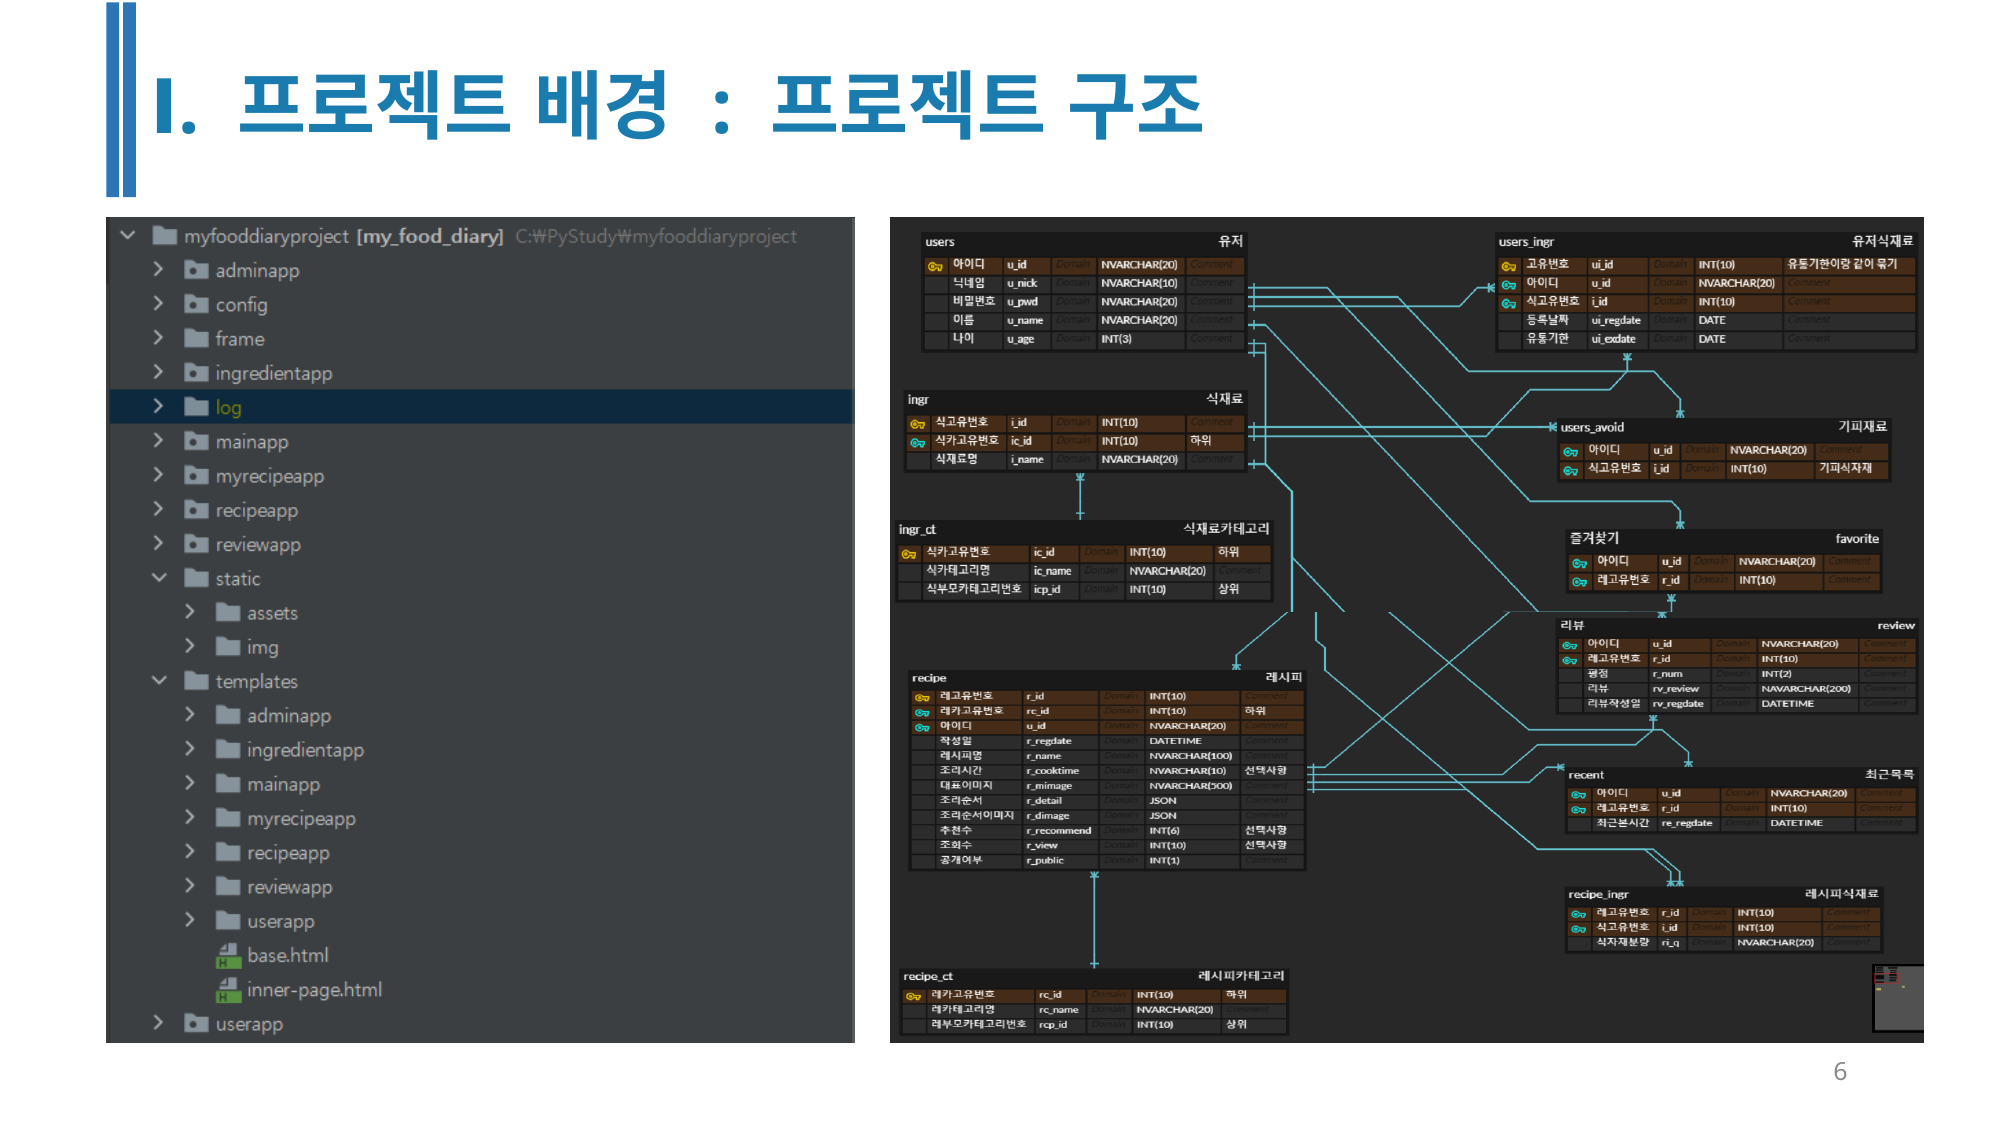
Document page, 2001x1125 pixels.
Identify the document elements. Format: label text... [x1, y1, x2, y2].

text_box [106, 2, 136, 198]
picture [106, 217, 855, 1043]
slide_number 6 [1412, 1043, 1863, 1103]
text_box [889, 217, 1924, 1043]
text_box Ⅰ. 프로젝트 배경 : 프로젝트 구조 [136, 50, 1252, 156]
